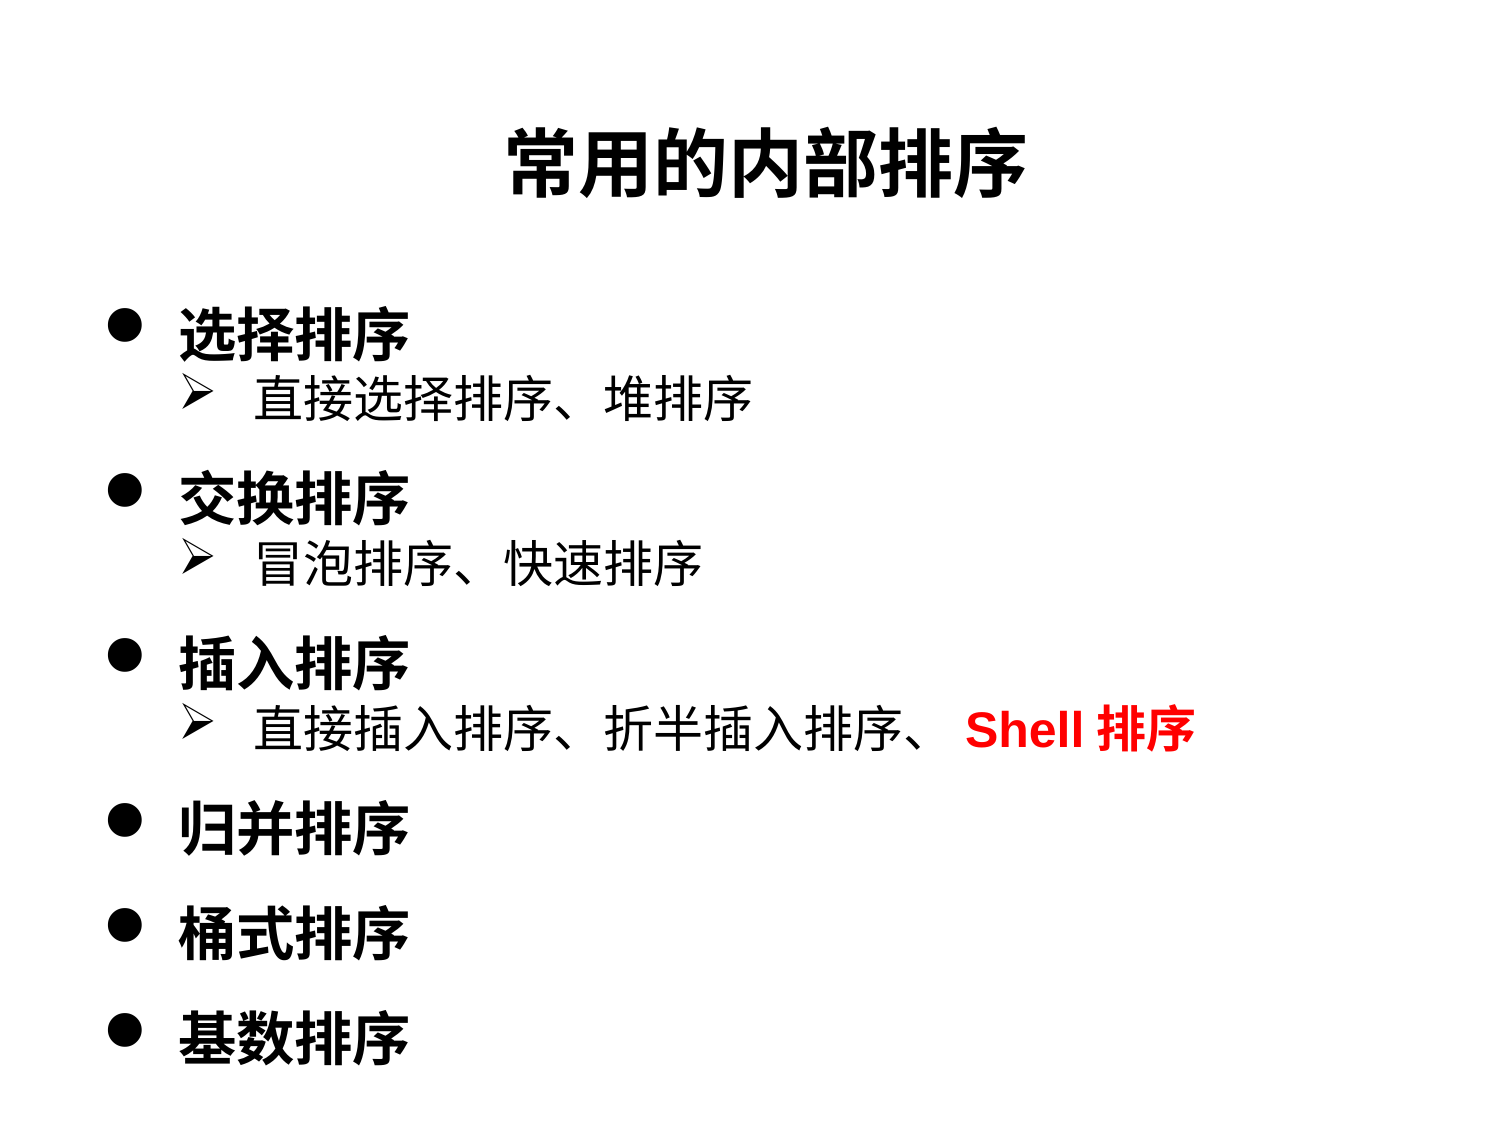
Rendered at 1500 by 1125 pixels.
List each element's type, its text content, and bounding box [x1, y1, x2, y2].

title 常用的内部排序 [488, 101, 1067, 232]
text_box 选择排序 直接选择排序、堆排序 交换排序 冒泡排序、快速排序 插入排序 直接插入排序、折半插入排序、Shell排序 归并排序 桶式排序 基数排序 [88, 255, 1467, 1080]
